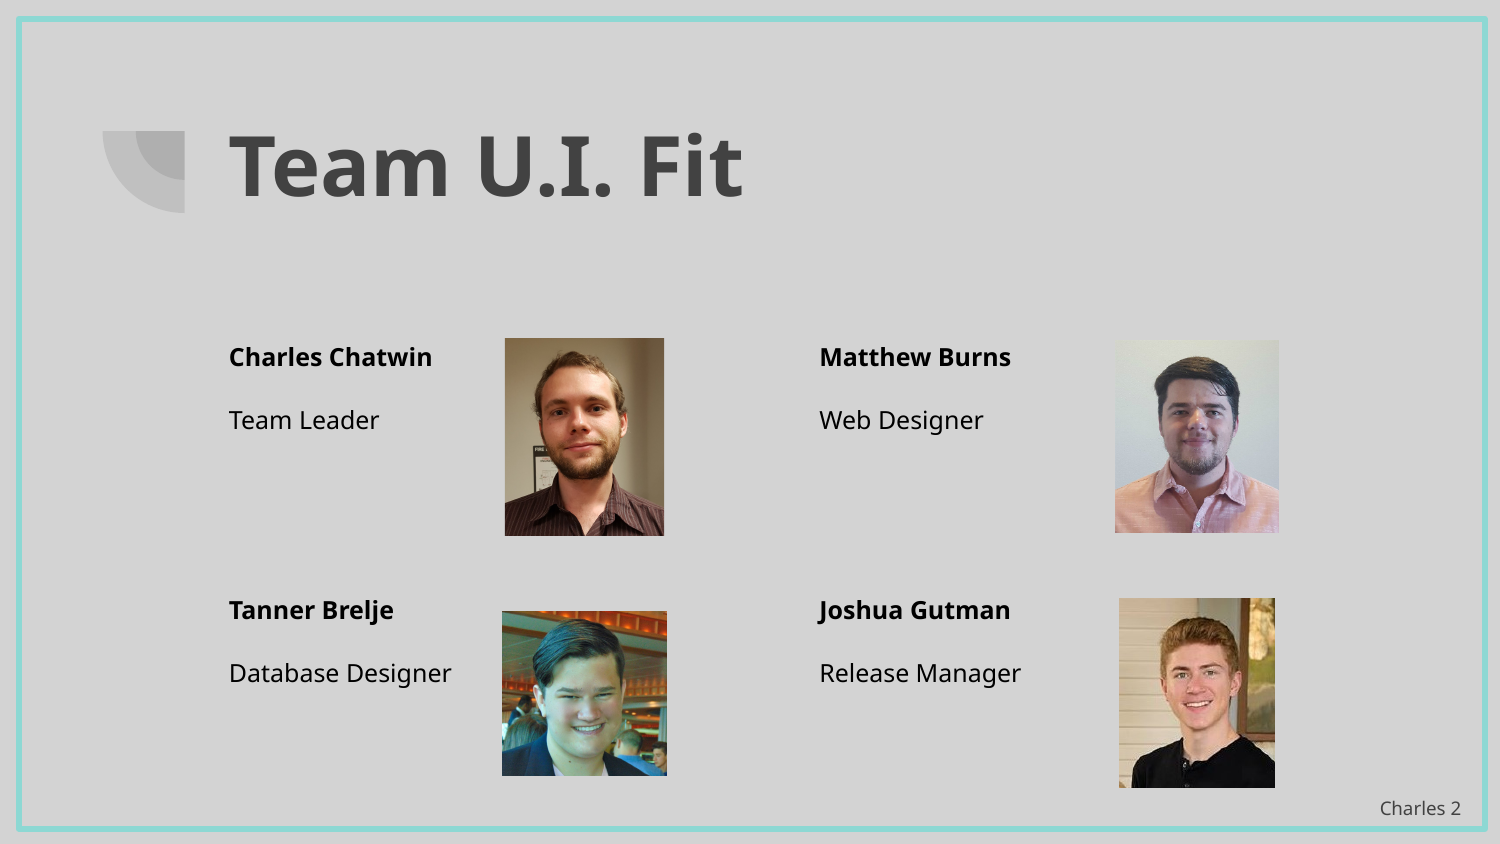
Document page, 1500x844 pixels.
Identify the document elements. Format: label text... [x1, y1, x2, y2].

picture [504, 338, 665, 536]
picture [502, 611, 667, 776]
slide_number Charles ‹#› [1355, 777, 1477, 842]
list Charles Chatwin Team Leader Tanner Brelje Database Designer [213, 326, 777, 744]
picture [1114, 340, 1280, 534]
list Matthew Burns Web Designer Joshua Gutman Release Manager [804, 326, 1368, 744]
title Team U.I. Fit [213, 98, 1368, 263]
picture [1119, 598, 1275, 789]
